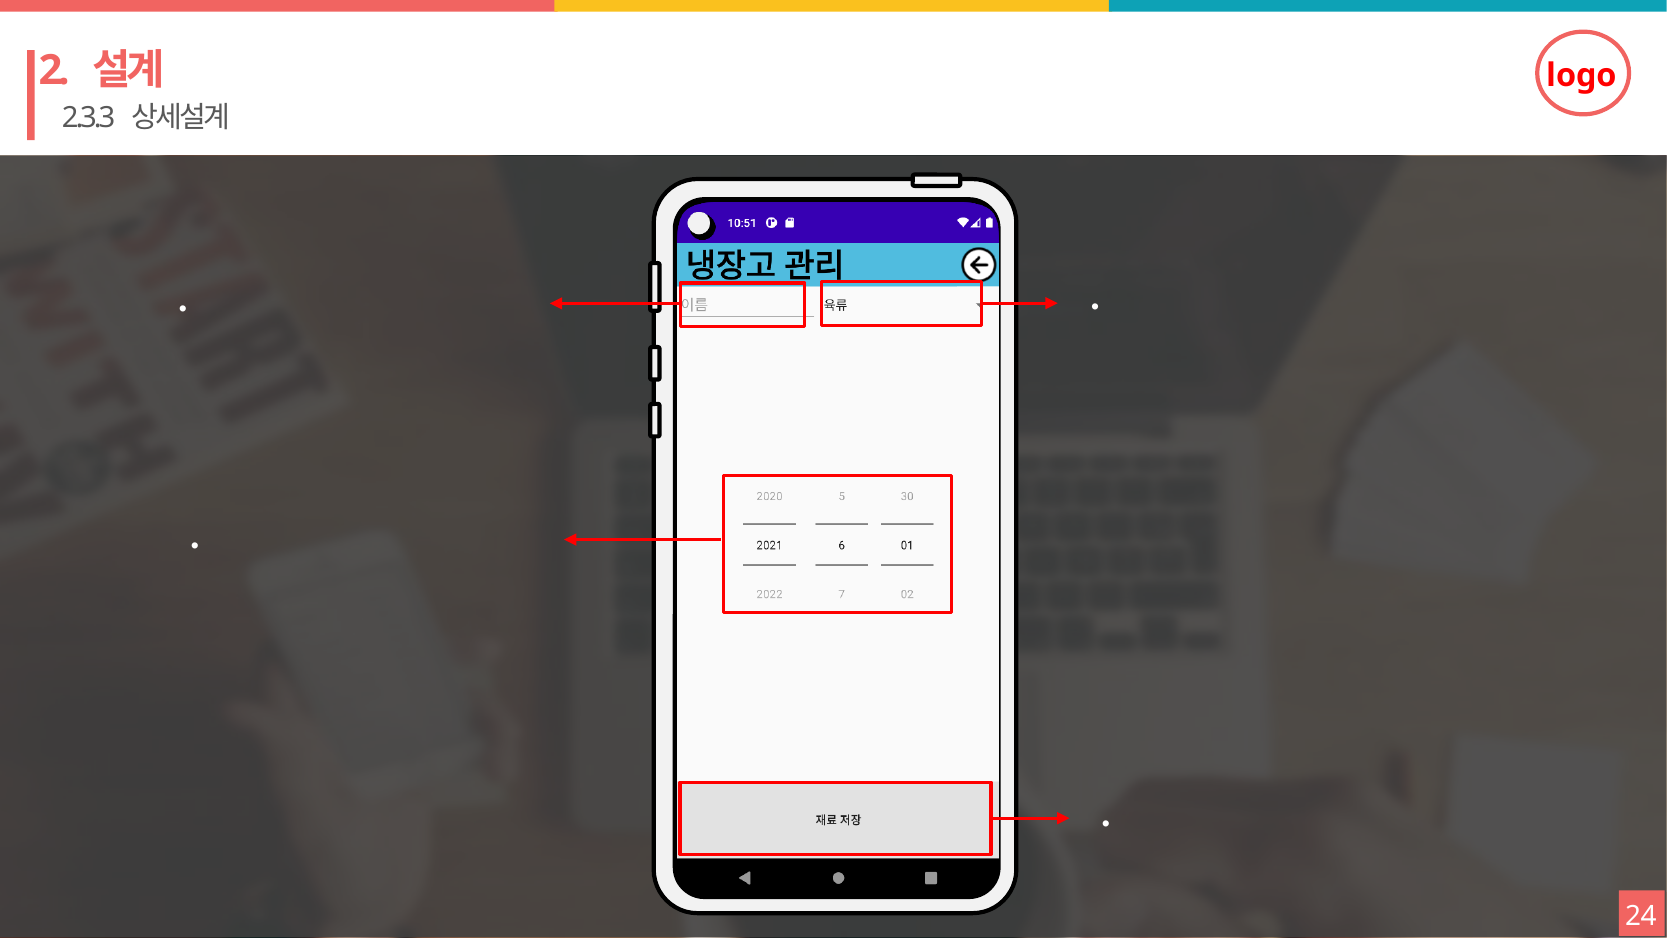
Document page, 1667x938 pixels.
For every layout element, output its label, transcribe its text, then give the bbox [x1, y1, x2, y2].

text_box [25, 48, 37, 90]
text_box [679, 781, 1070, 855]
text_box 2.3.3 상세설계 [21, 90, 246, 141]
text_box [563, 475, 952, 613]
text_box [821, 280, 1059, 326]
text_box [649, 174, 1017, 914]
text_box 2. 설계 [23, 35, 180, 90]
picture [0, 155, 1667, 938]
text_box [549, 282, 806, 328]
